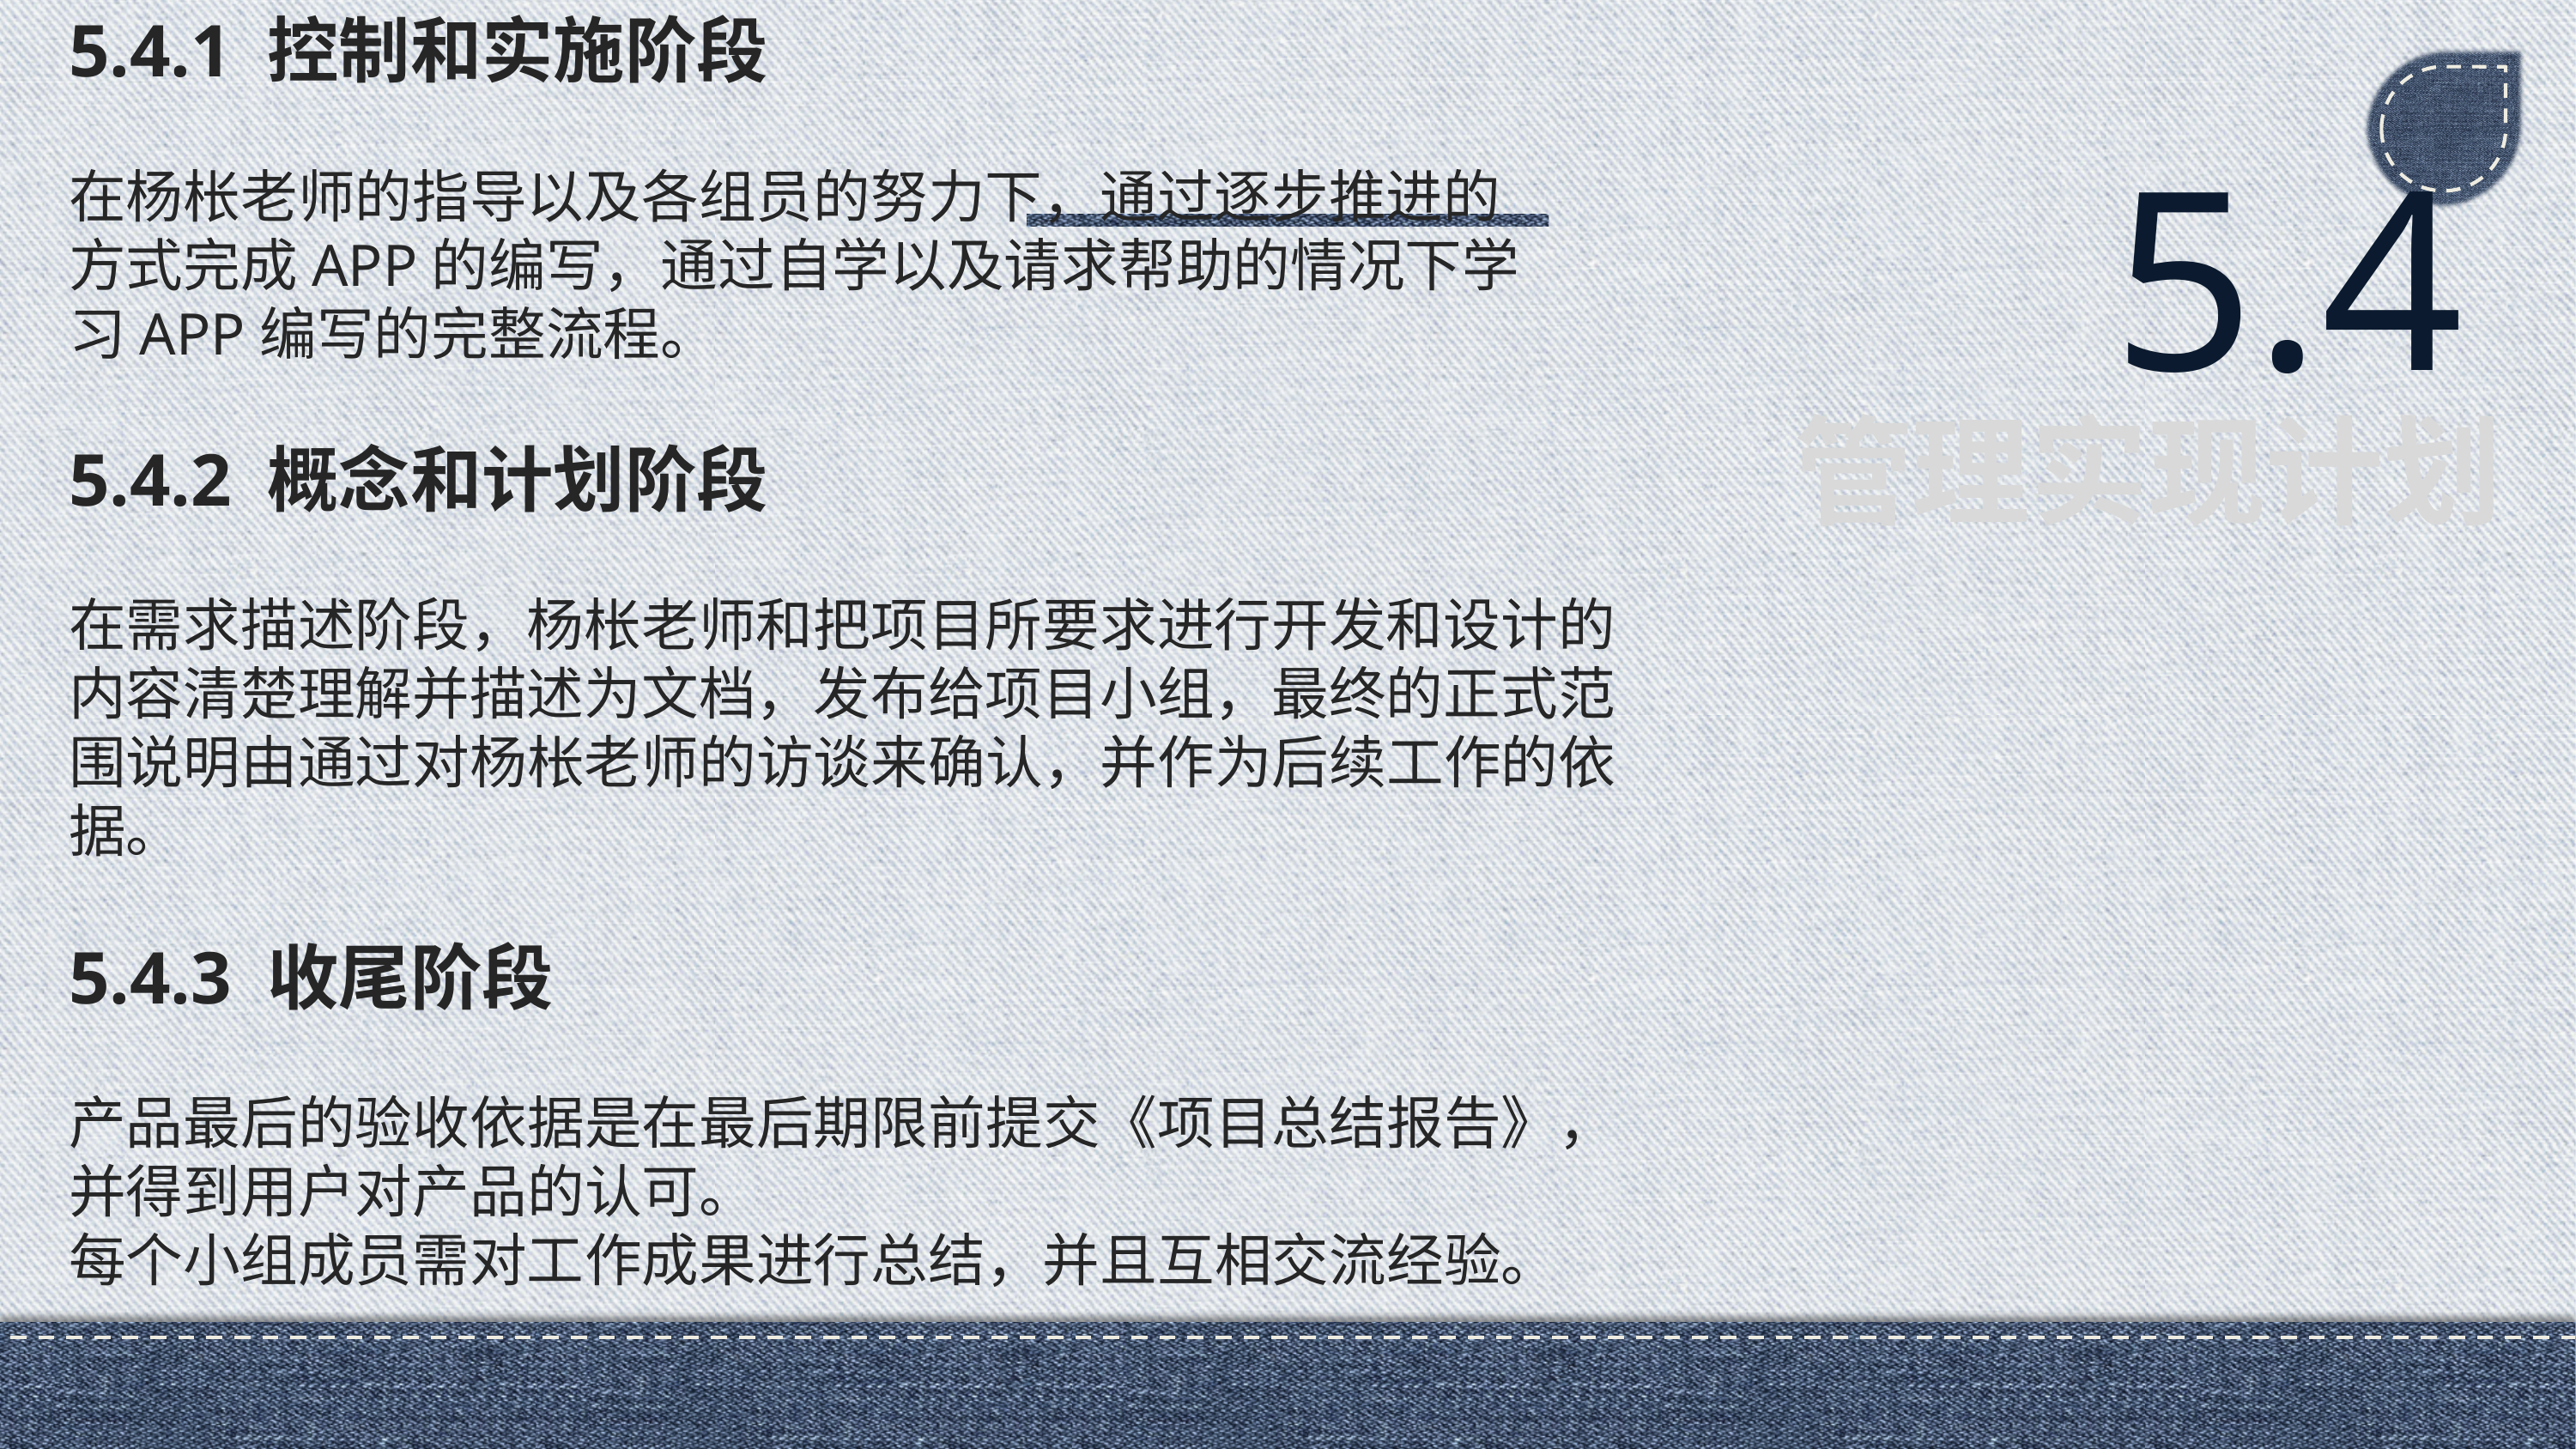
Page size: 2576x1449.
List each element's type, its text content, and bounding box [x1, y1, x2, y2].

picture [0, 0, 2576, 1449]
list 管理实现计划 [1680, 425, 2516, 678]
text_box 5.4.1 控制和实施阶段 在杨枨老师的指导以及各组员的努力下，通过逐步推进的 方式完成APP的编写，通过自学以及请求帮助的情况下学 习APP编写的完整流程。 5.4.2 概念和计划阶段 在需求描述阶段，杨枨老师和把项目所要求进行开发和设计的内容清楚理解并描述为文档，发布给项目小组，最终的正式范围说明由通过对杨枨老师的访谈来确认，并作为后续工作的依据。 5.4.3 收尾阶段 产品最后的验收依据是在最后期限前提交《项目总结报告》，并得到用户对产品的认可。 每个小组成员需对工作成果进行总结，并且互相交流经验。 [56, 0, 1680, 1300]
list 5.4 [2011, 46, 2469, 425]
